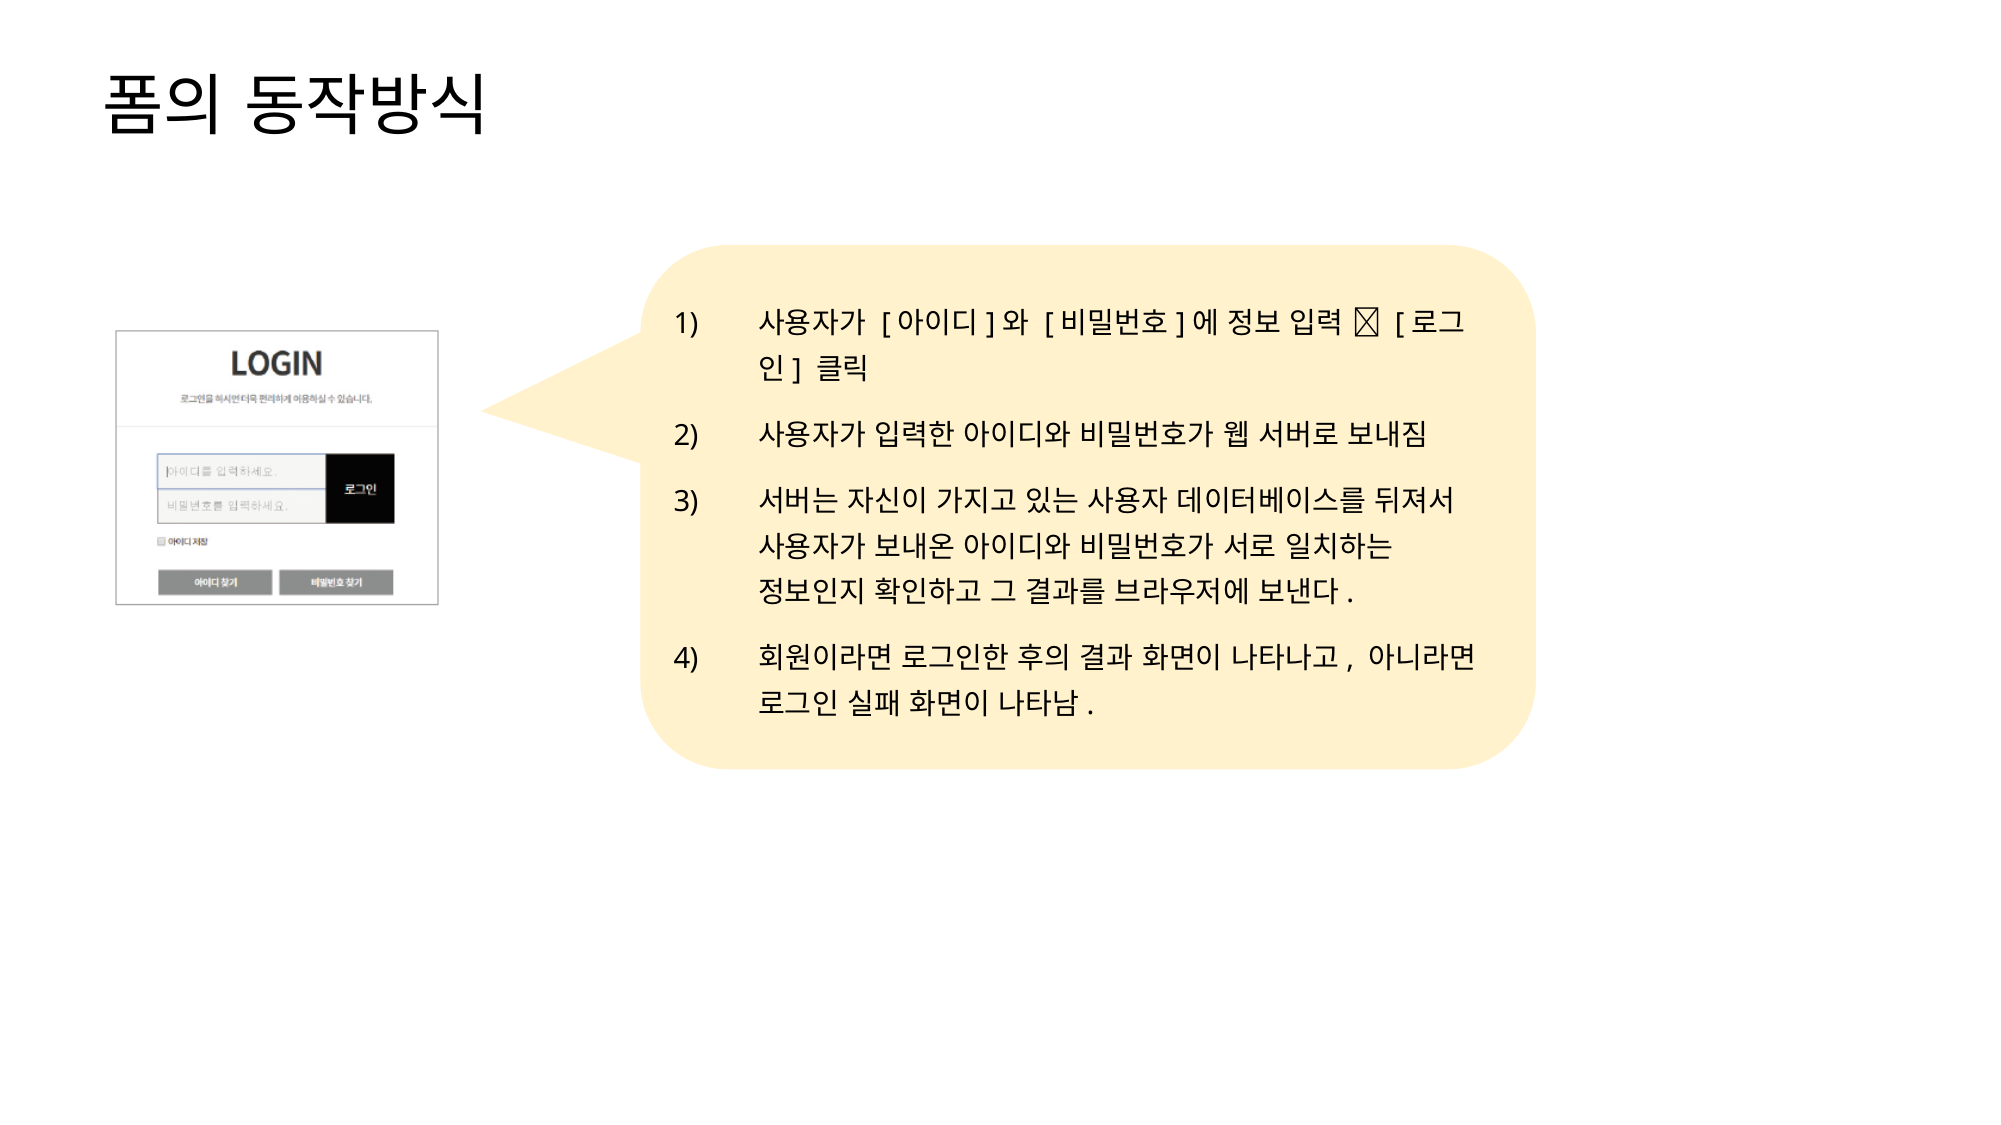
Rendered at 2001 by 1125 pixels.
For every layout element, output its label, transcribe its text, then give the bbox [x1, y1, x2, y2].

text_box 사용자가 [아이디]와 [비밀번호]에 정보 입력  [로그인] 클릭 사용자가 입력한 아이디와 비밀번호가 웹 서버로 보내짐 서버는 자신이 가지고 있는 사용자 데이터베이스를 뒤져서 사용자가 보내온 아이디와 비밀번호가 서로 일치하는 정보인지 확인하고 그 결과를 브라우저에 보낸다. 회원이라면 로그인한 후의 결과 화면이 나타나고, 아니라면 로그인 실패 화면이 나타남. [658, 286, 1518, 770]
picture [106, 322, 453, 622]
title 폼의 동작방식 [87, 52, 525, 163]
text_box [477, 243, 1537, 737]
